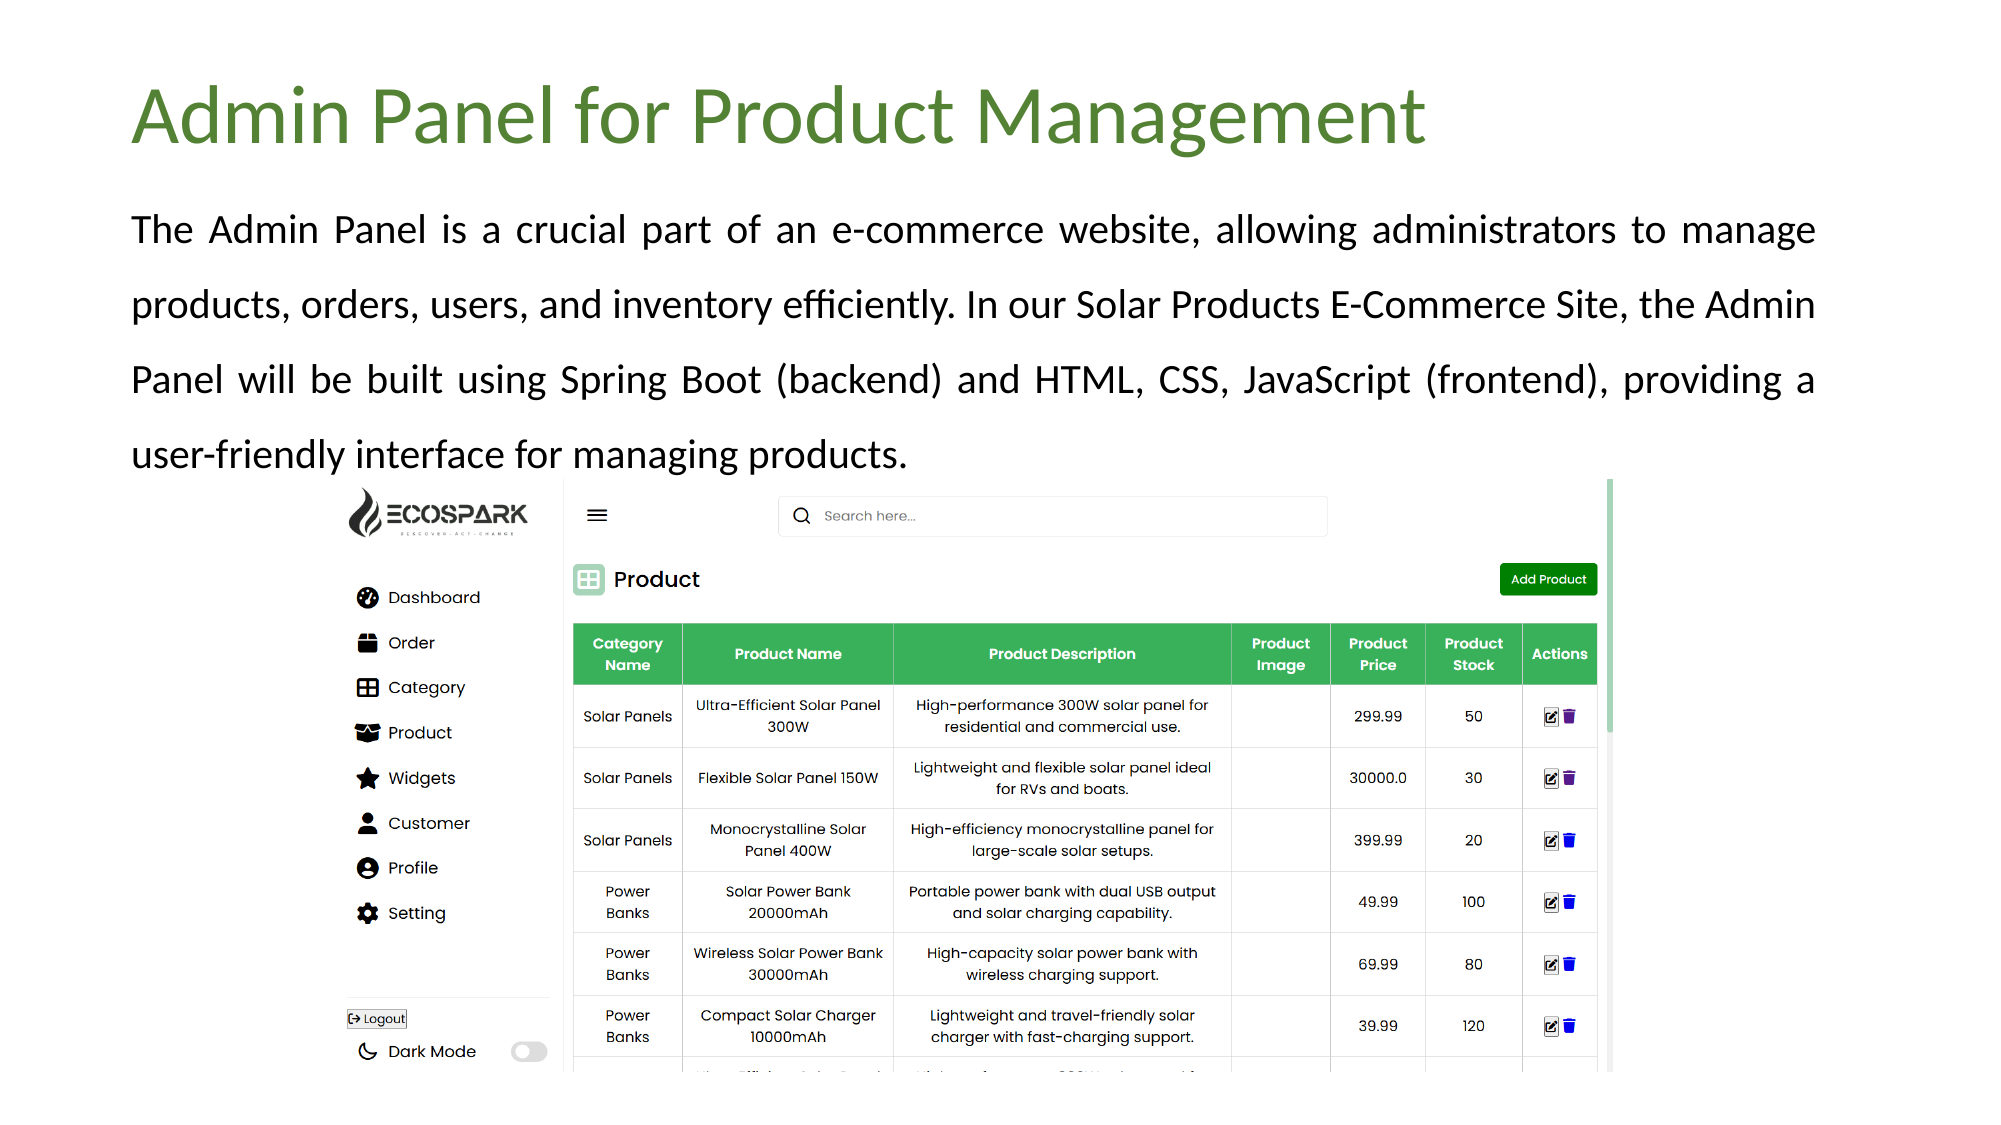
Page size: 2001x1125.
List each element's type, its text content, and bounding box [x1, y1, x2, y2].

picture [333, 479, 1613, 1072]
text_box Admin Panel for Product Management [116, 53, 1558, 168]
text_box The Admin Panel is a crucial part of an e-commerce website, allowing administrators to manage products, orders, users, and inventory efficiently. In our Solar Products E-Commerce Site, the Admin Panel will be built using Spring Boot (backend) and HTML, CSS, JavaScript (frontend), providing a user-friendly interface for managing products. [116, 169, 1833, 484]
